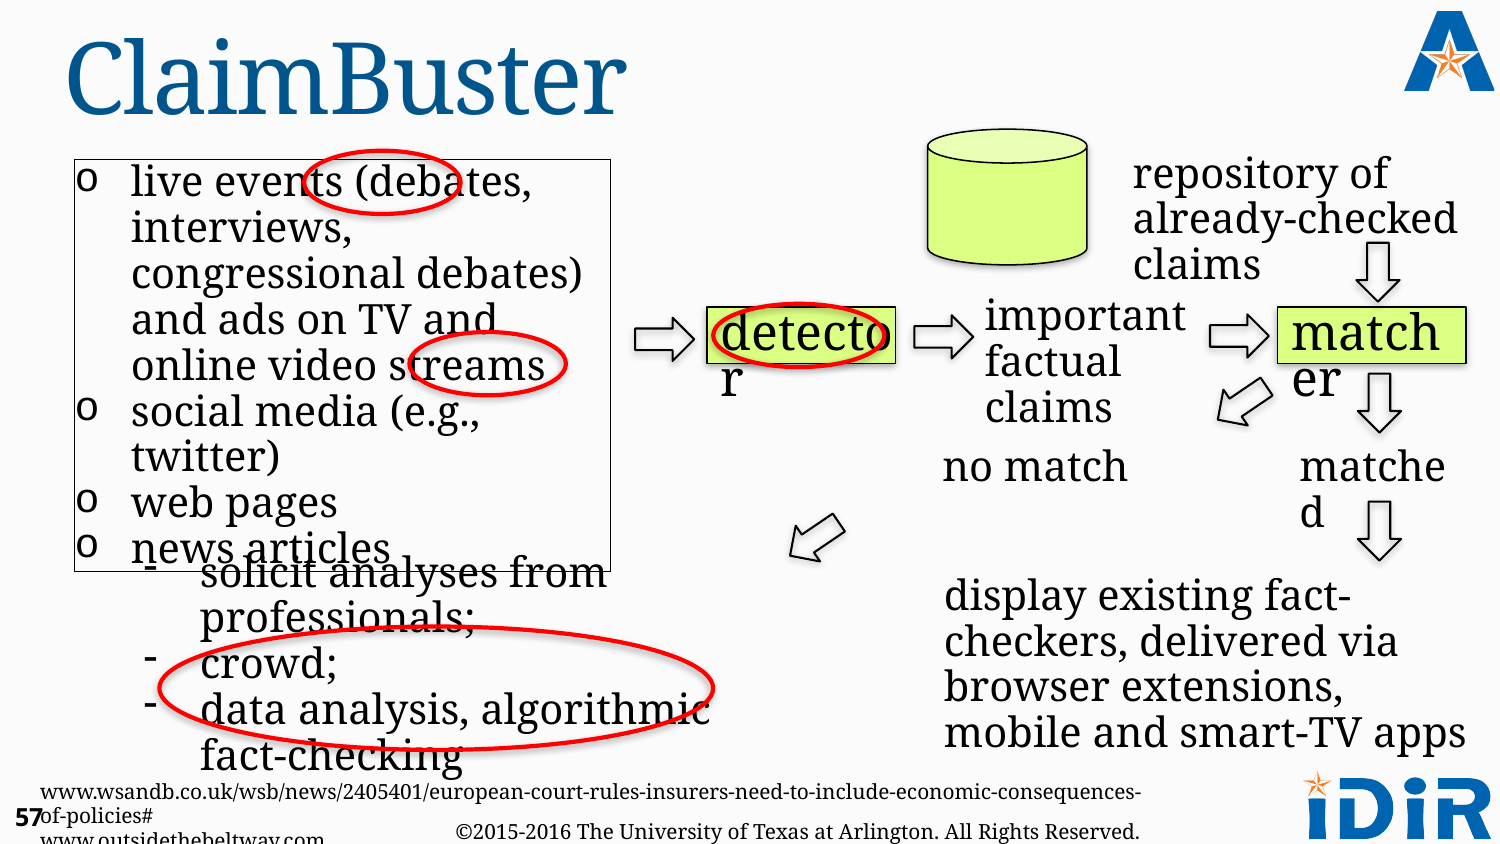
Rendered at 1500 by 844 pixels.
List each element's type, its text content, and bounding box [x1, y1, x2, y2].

text_box [1213, 313, 1270, 359]
text_box repository of already-checked claims [1132, 150, 1500, 289]
text_box matched [1299, 444, 1460, 536]
text_box [926, 139, 1088, 266]
text_box [408, 331, 567, 397]
text_box no match [942, 443, 1232, 490]
text_box solicit analyses from professionals; crowd; data analysis, algorithmic fact-checking [143, 549, 778, 770]
text_box [789, 512, 846, 563]
slide_number 57 [0, 796, 350, 842]
text_box [842, 306, 896, 314]
picture [1404, 11, 1495, 91]
text_box [706, 306, 754, 364]
text_box display existing fact-checkers, delivered via browser extensions, mobile and smart-TV apps [944, 572, 1482, 756]
text_box [303, 149, 462, 215]
title ClaimBuster [63, 28, 1436, 139]
text_box [158, 625, 714, 751]
text_box [1277, 306, 1467, 364]
text_box [634, 317, 695, 362]
text_box [1217, 376, 1274, 427]
text_box [1357, 372, 1402, 434]
picture [1301, 769, 1495, 844]
text_box www.wsandb.co.uk/wsb/news/2405401/european-court-rules-insurers-need-to-include-economic-consequences-of-policies# www.outsidethebeltway.com [25, 770, 1160, 844]
text_box [1357, 500, 1402, 562]
text_box detector [720, 314, 896, 407]
text_box live events (debates, interviews, congressional debates) and ads on TV and online video streams social media (e.g., twitter) web pages news articles [74, 159, 611, 572]
text_box [712, 303, 886, 368]
text_box [1355, 241, 1401, 303]
text_box [913, 314, 974, 360]
text_box matcher [1291, 314, 1467, 407]
text_box important factual claims [984, 293, 1213, 431]
